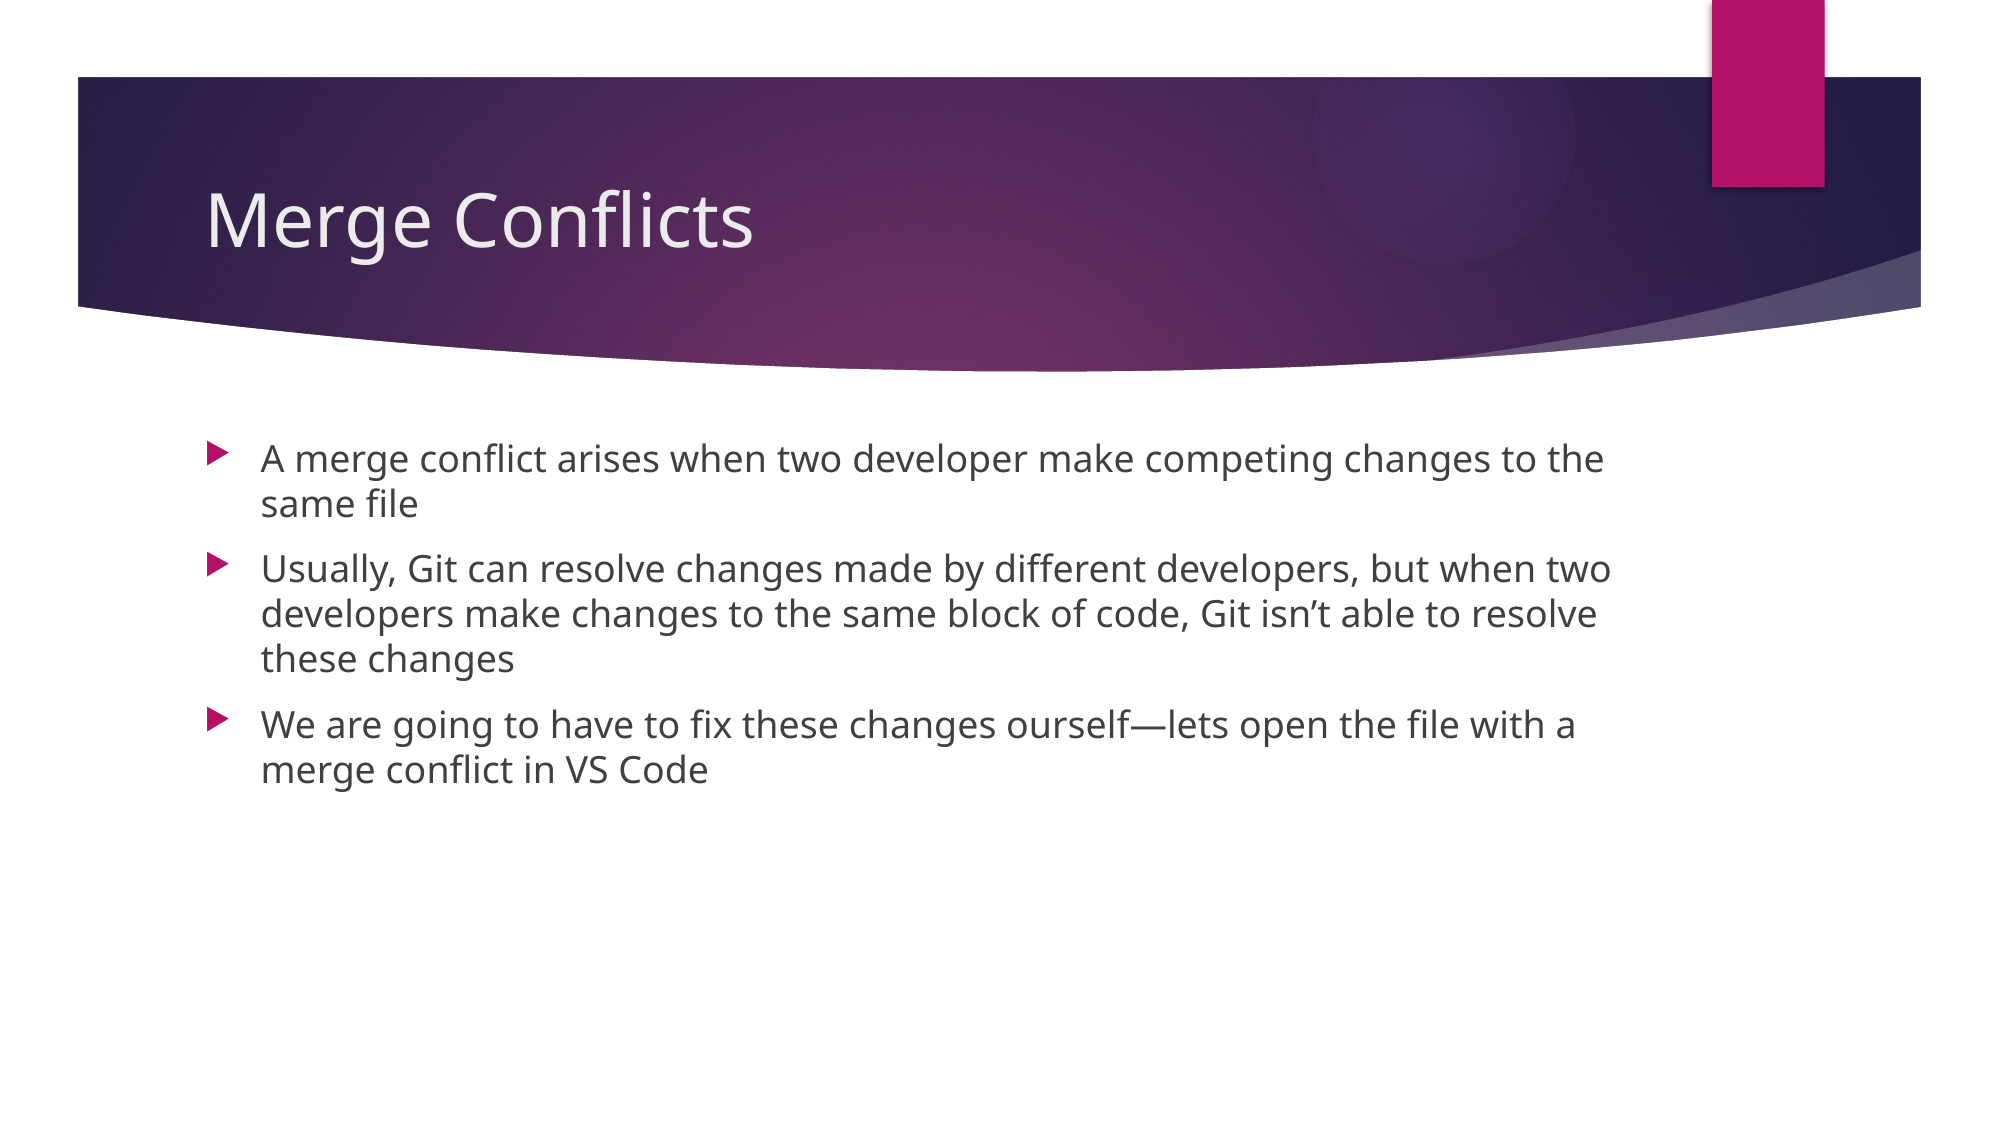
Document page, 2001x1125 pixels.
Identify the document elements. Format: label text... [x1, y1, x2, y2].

list A merge conflict arises when two developer make competing changes to the same file Usually, Git can resolve changes made by different developers, but when two developers make changes to the same block of code, Git isn’t able to resolve these changes We are going to have to fix these changes ourself—lets open the file with a merge conflict in VS Code [189, 427, 1638, 988]
title Merge Conflicts [189, 159, 1627, 276]
